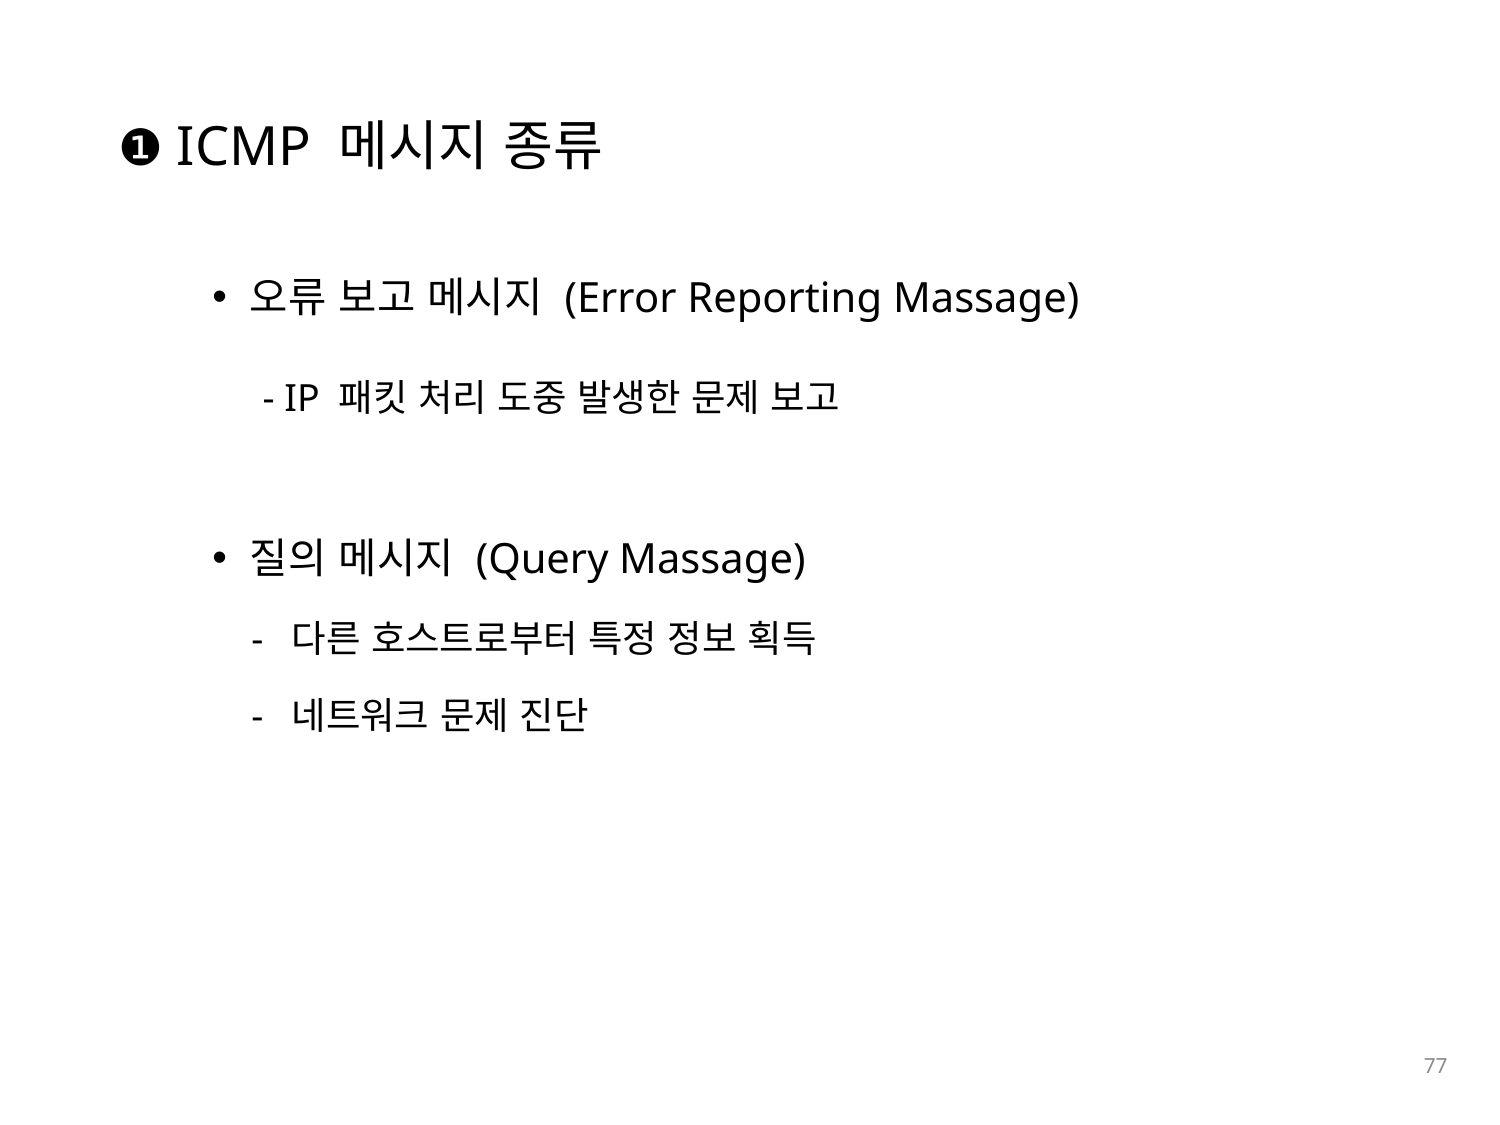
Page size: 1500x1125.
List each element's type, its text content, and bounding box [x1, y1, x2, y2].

slide_number 77 [1124, 1037, 1463, 1097]
list 오류 보고 메시지 (Error Reporting Massage) - IP 패킷 처리 도중 발생한 문제 보고 질의 메시지 (Query Massage) - 다른 호스트로부터 특정 정보 획득 - 네트워크 문제 진단 [122, 238, 1417, 953]
title ❶ ICMP 메시지 종류 [103, 83, 1397, 213]
